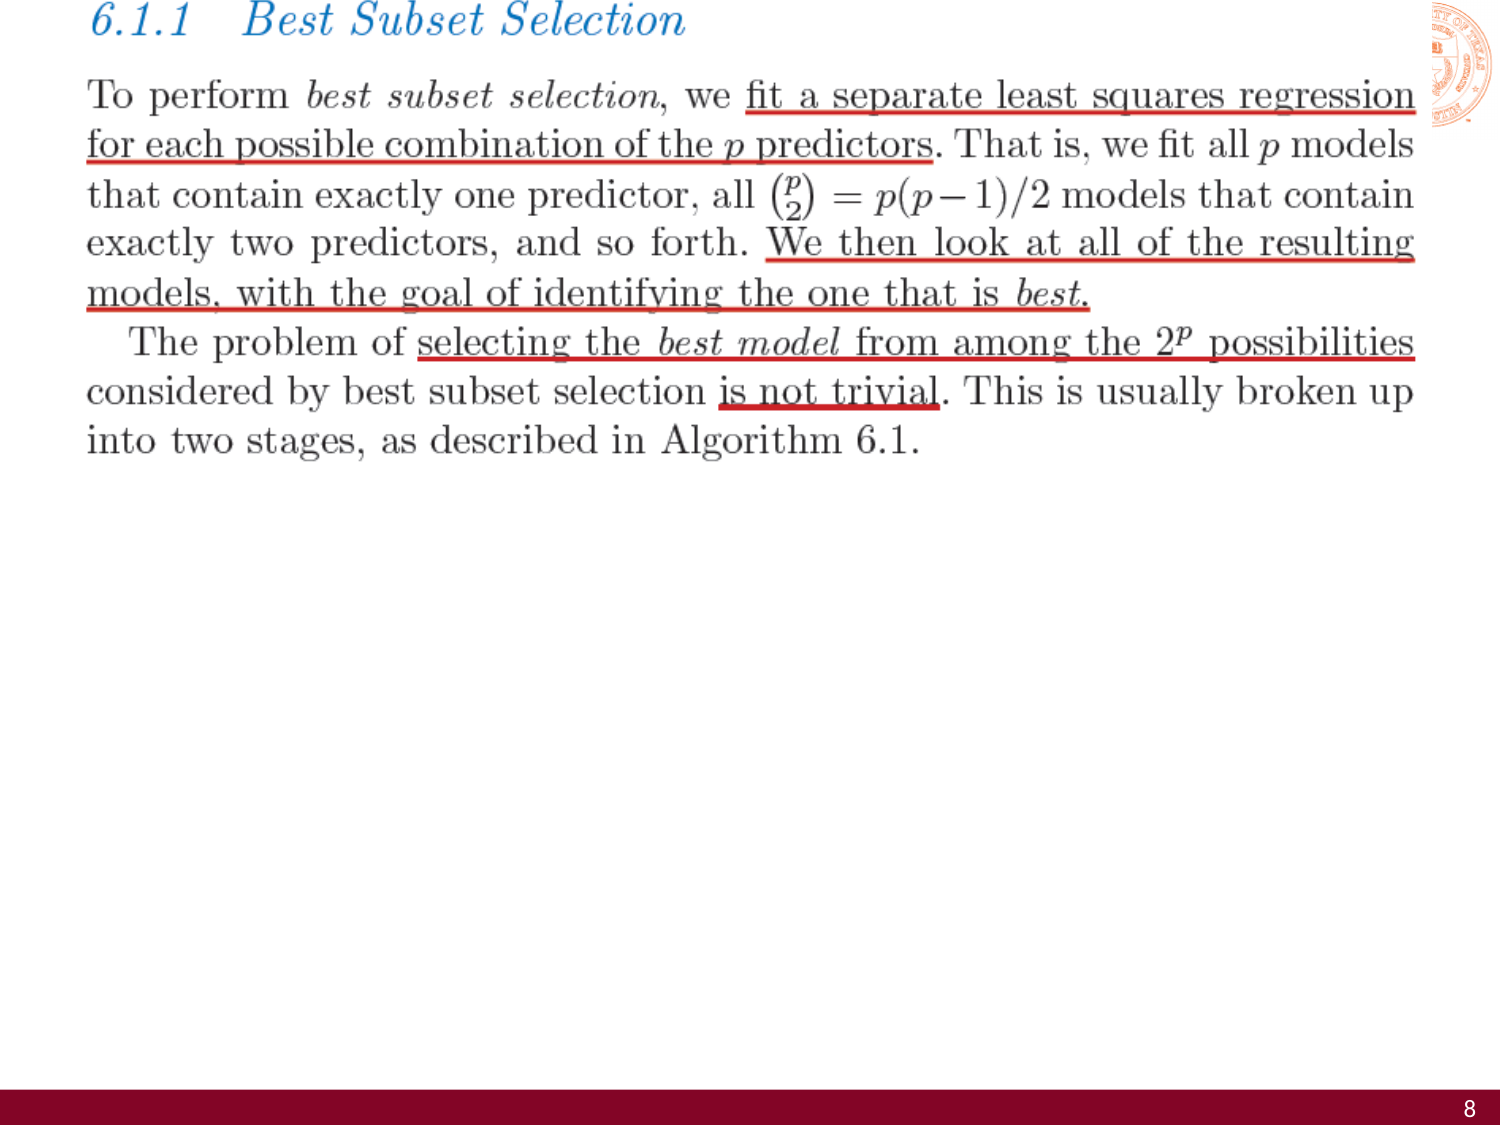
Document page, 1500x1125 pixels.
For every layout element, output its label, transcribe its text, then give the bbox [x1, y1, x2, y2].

slide_number 8 [1141, 1077, 1492, 1125]
picture [66, 0, 1498, 493]
